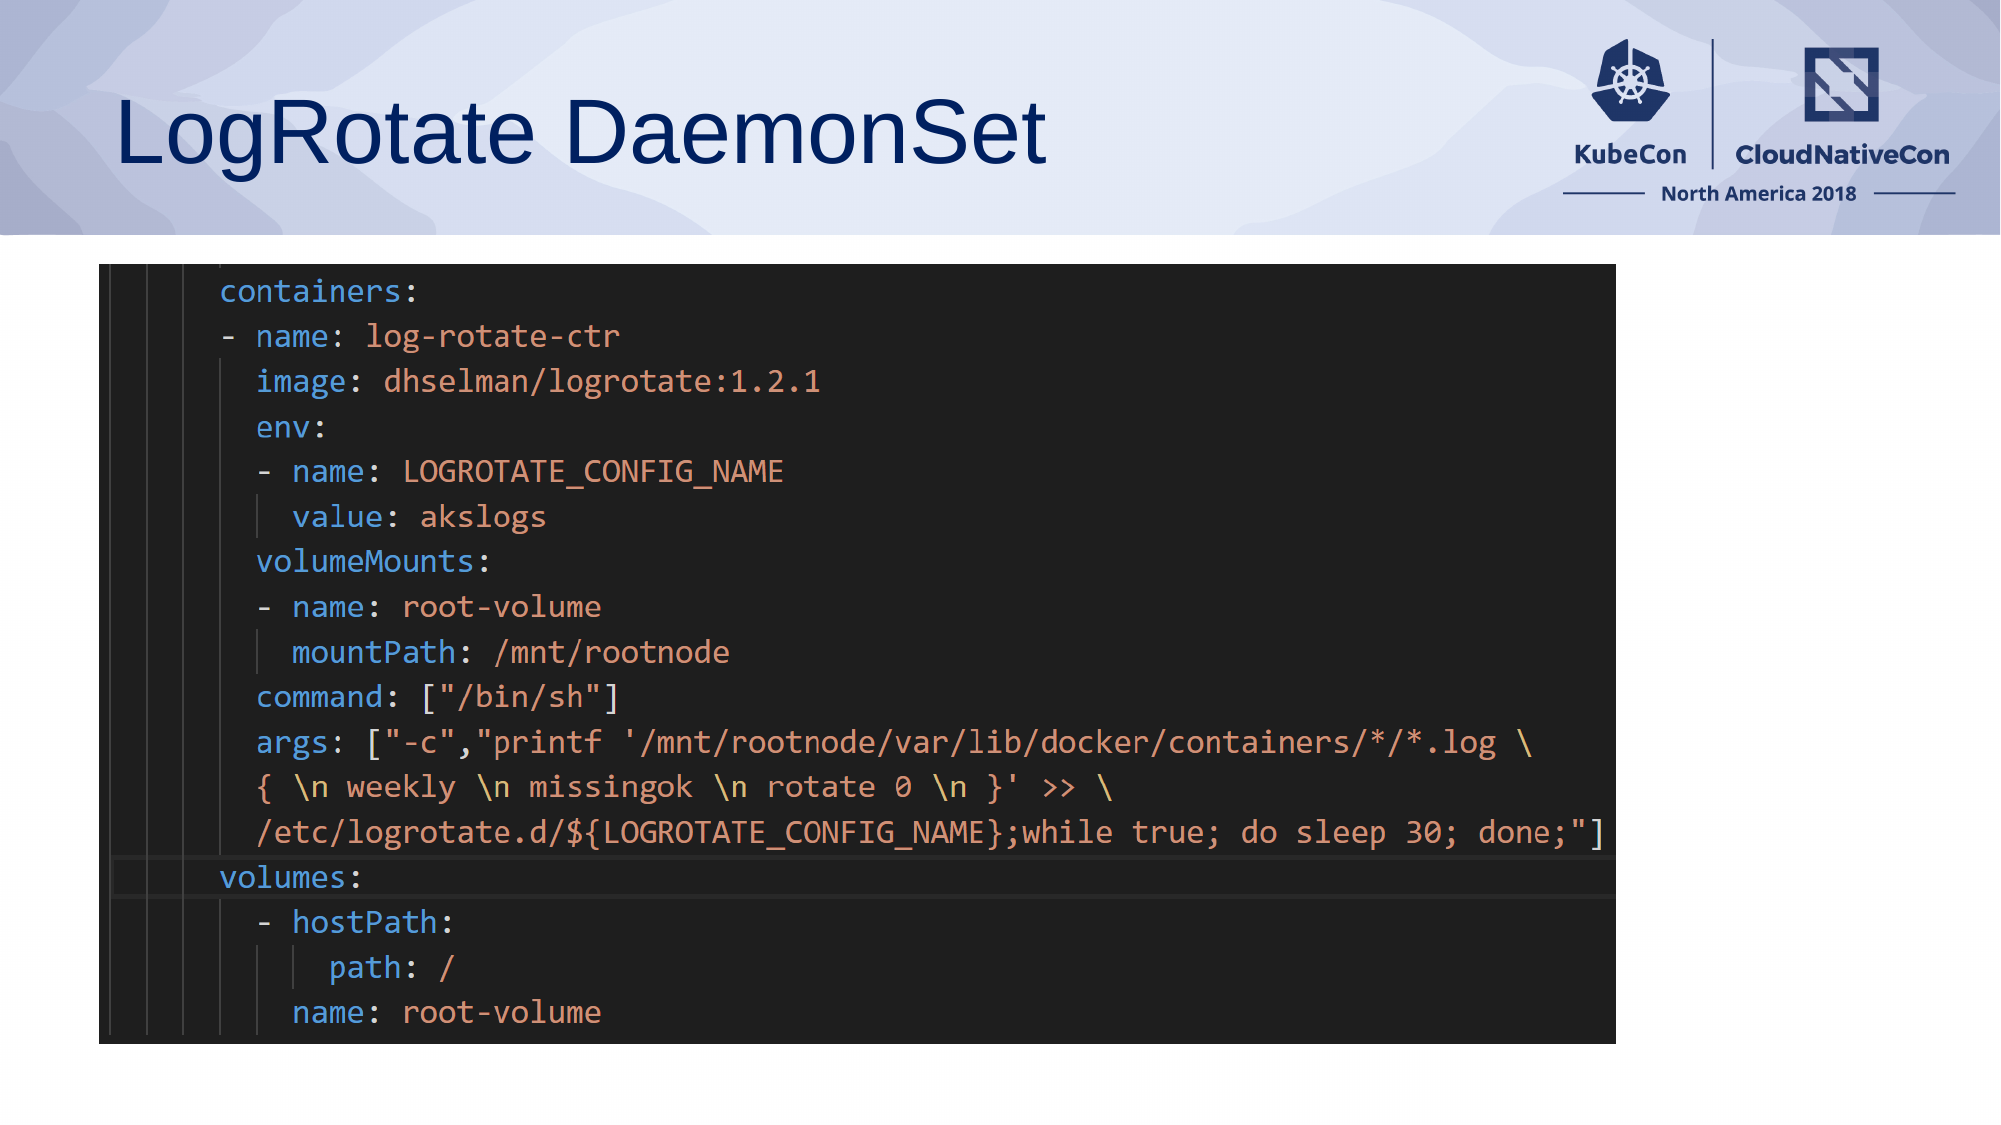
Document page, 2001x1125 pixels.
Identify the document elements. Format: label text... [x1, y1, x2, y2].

title LogRotate DaemonSet [99, 1, 1825, 265]
picture [0, 0, 2001, 1125]
